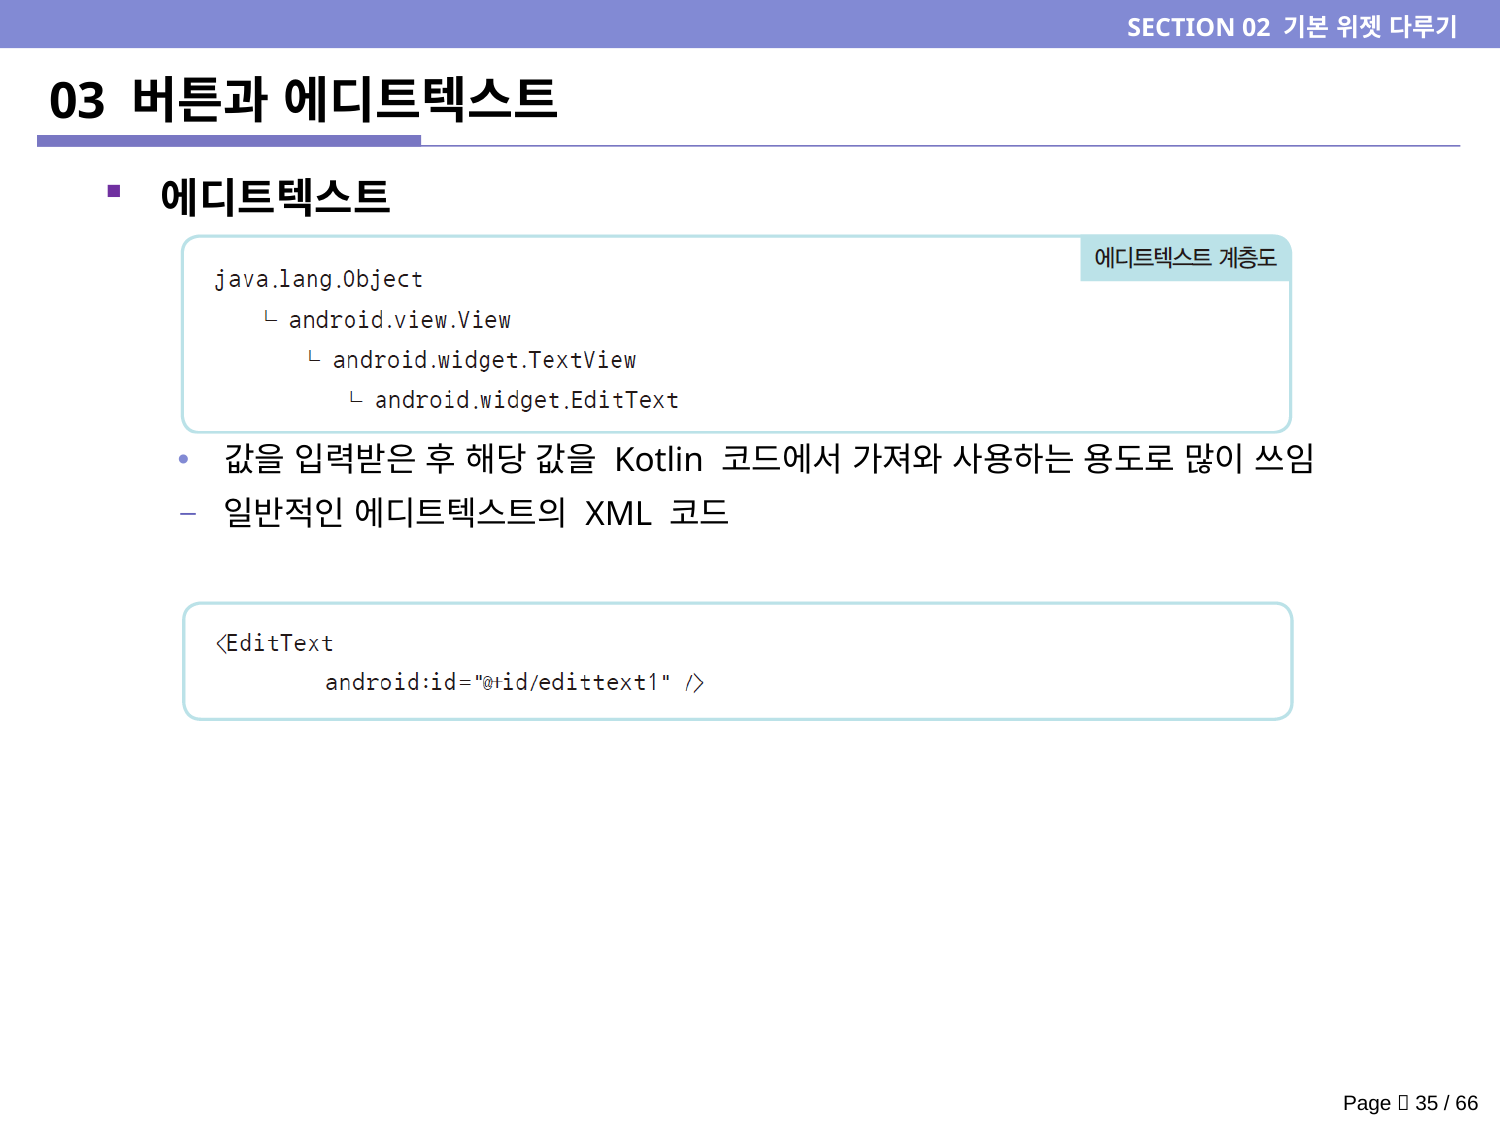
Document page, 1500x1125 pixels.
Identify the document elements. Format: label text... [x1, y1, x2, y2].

picture [179, 233, 1295, 434]
picture [179, 600, 1295, 722]
list 에디트텍스트 값을 입력받은 후 해당 값을 Kotlin 코드에서 가져와 사용하는 용도로 많이 쓰임 일반적인 에디트텍스트의 XML 코드 [104, 171, 1382, 880]
title 03 버튼과 에디트텍스트 [48, 67, 1448, 132]
text_box SECTION 02 기본 위젯 다루기 [1112, 3, 1500, 49]
